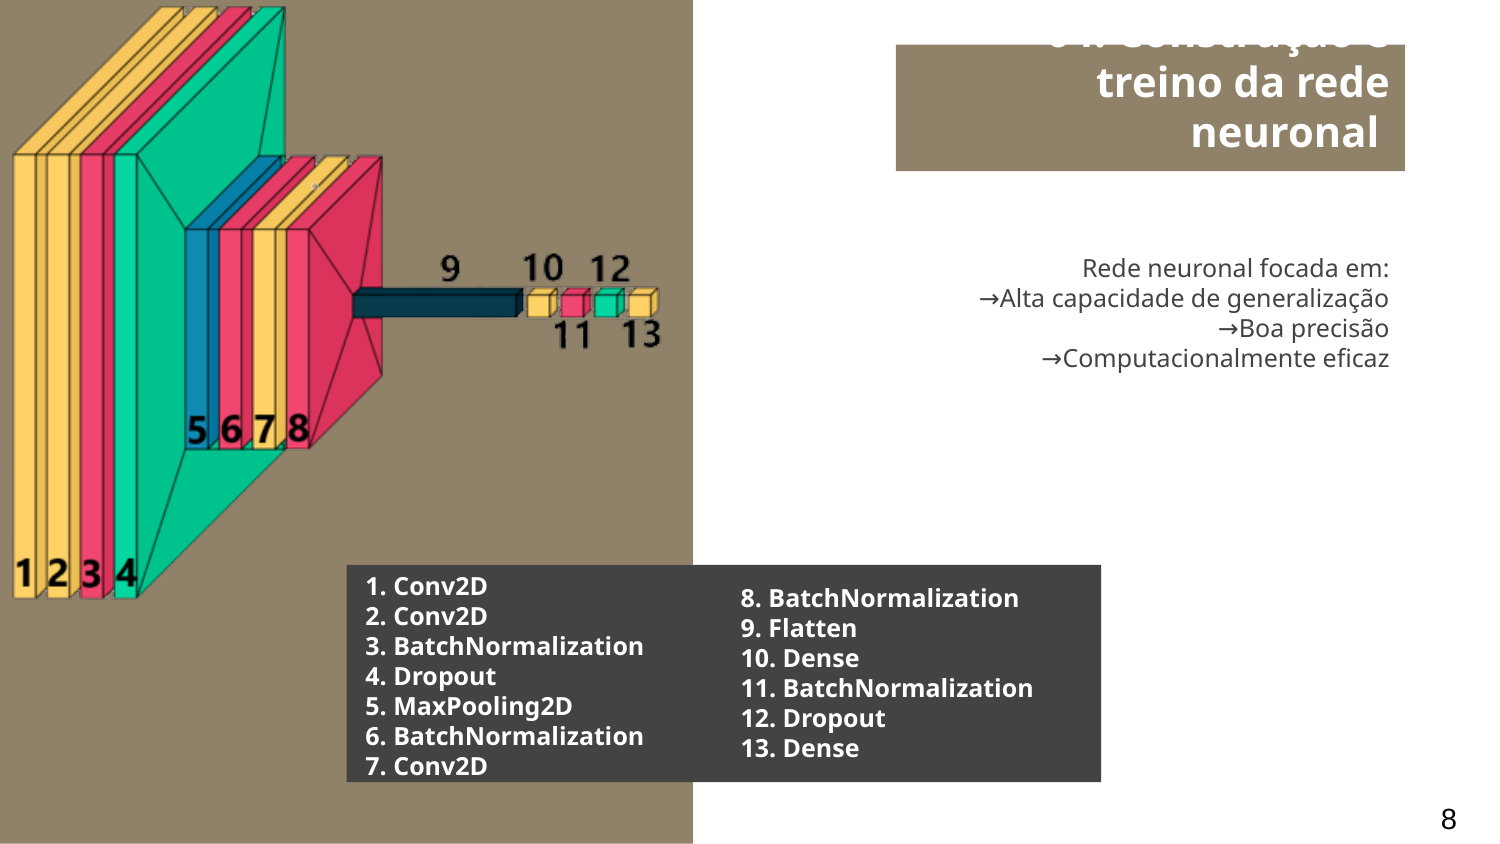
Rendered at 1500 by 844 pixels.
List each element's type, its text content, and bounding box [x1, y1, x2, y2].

title 04. Construção e treino da rede neuronal [895, 0, 1405, 172]
text_box [344, 610, 350, 784]
picture [11, 0, 664, 602]
text_box [0, 0, 695, 844]
text_box [726, 563, 1103, 784]
text_box 1. Conv2D 2. Conv2D 3. BatchNormalization 4. Dropout 5. MaxPooling2D 6. BatchNormalization 7. Conv2D [350, 563, 726, 788]
subtitle Rede neuronal focada em: →Alta capacidade de generalização →Boa precisão →Computacionalmente eficaz [920, 237, 1405, 531]
text_box 8. BatchNormalization 9. Flatten 10. Dense 11. BatchNormalization 12. Dropout 13. Dense [725, 575, 1068, 770]
